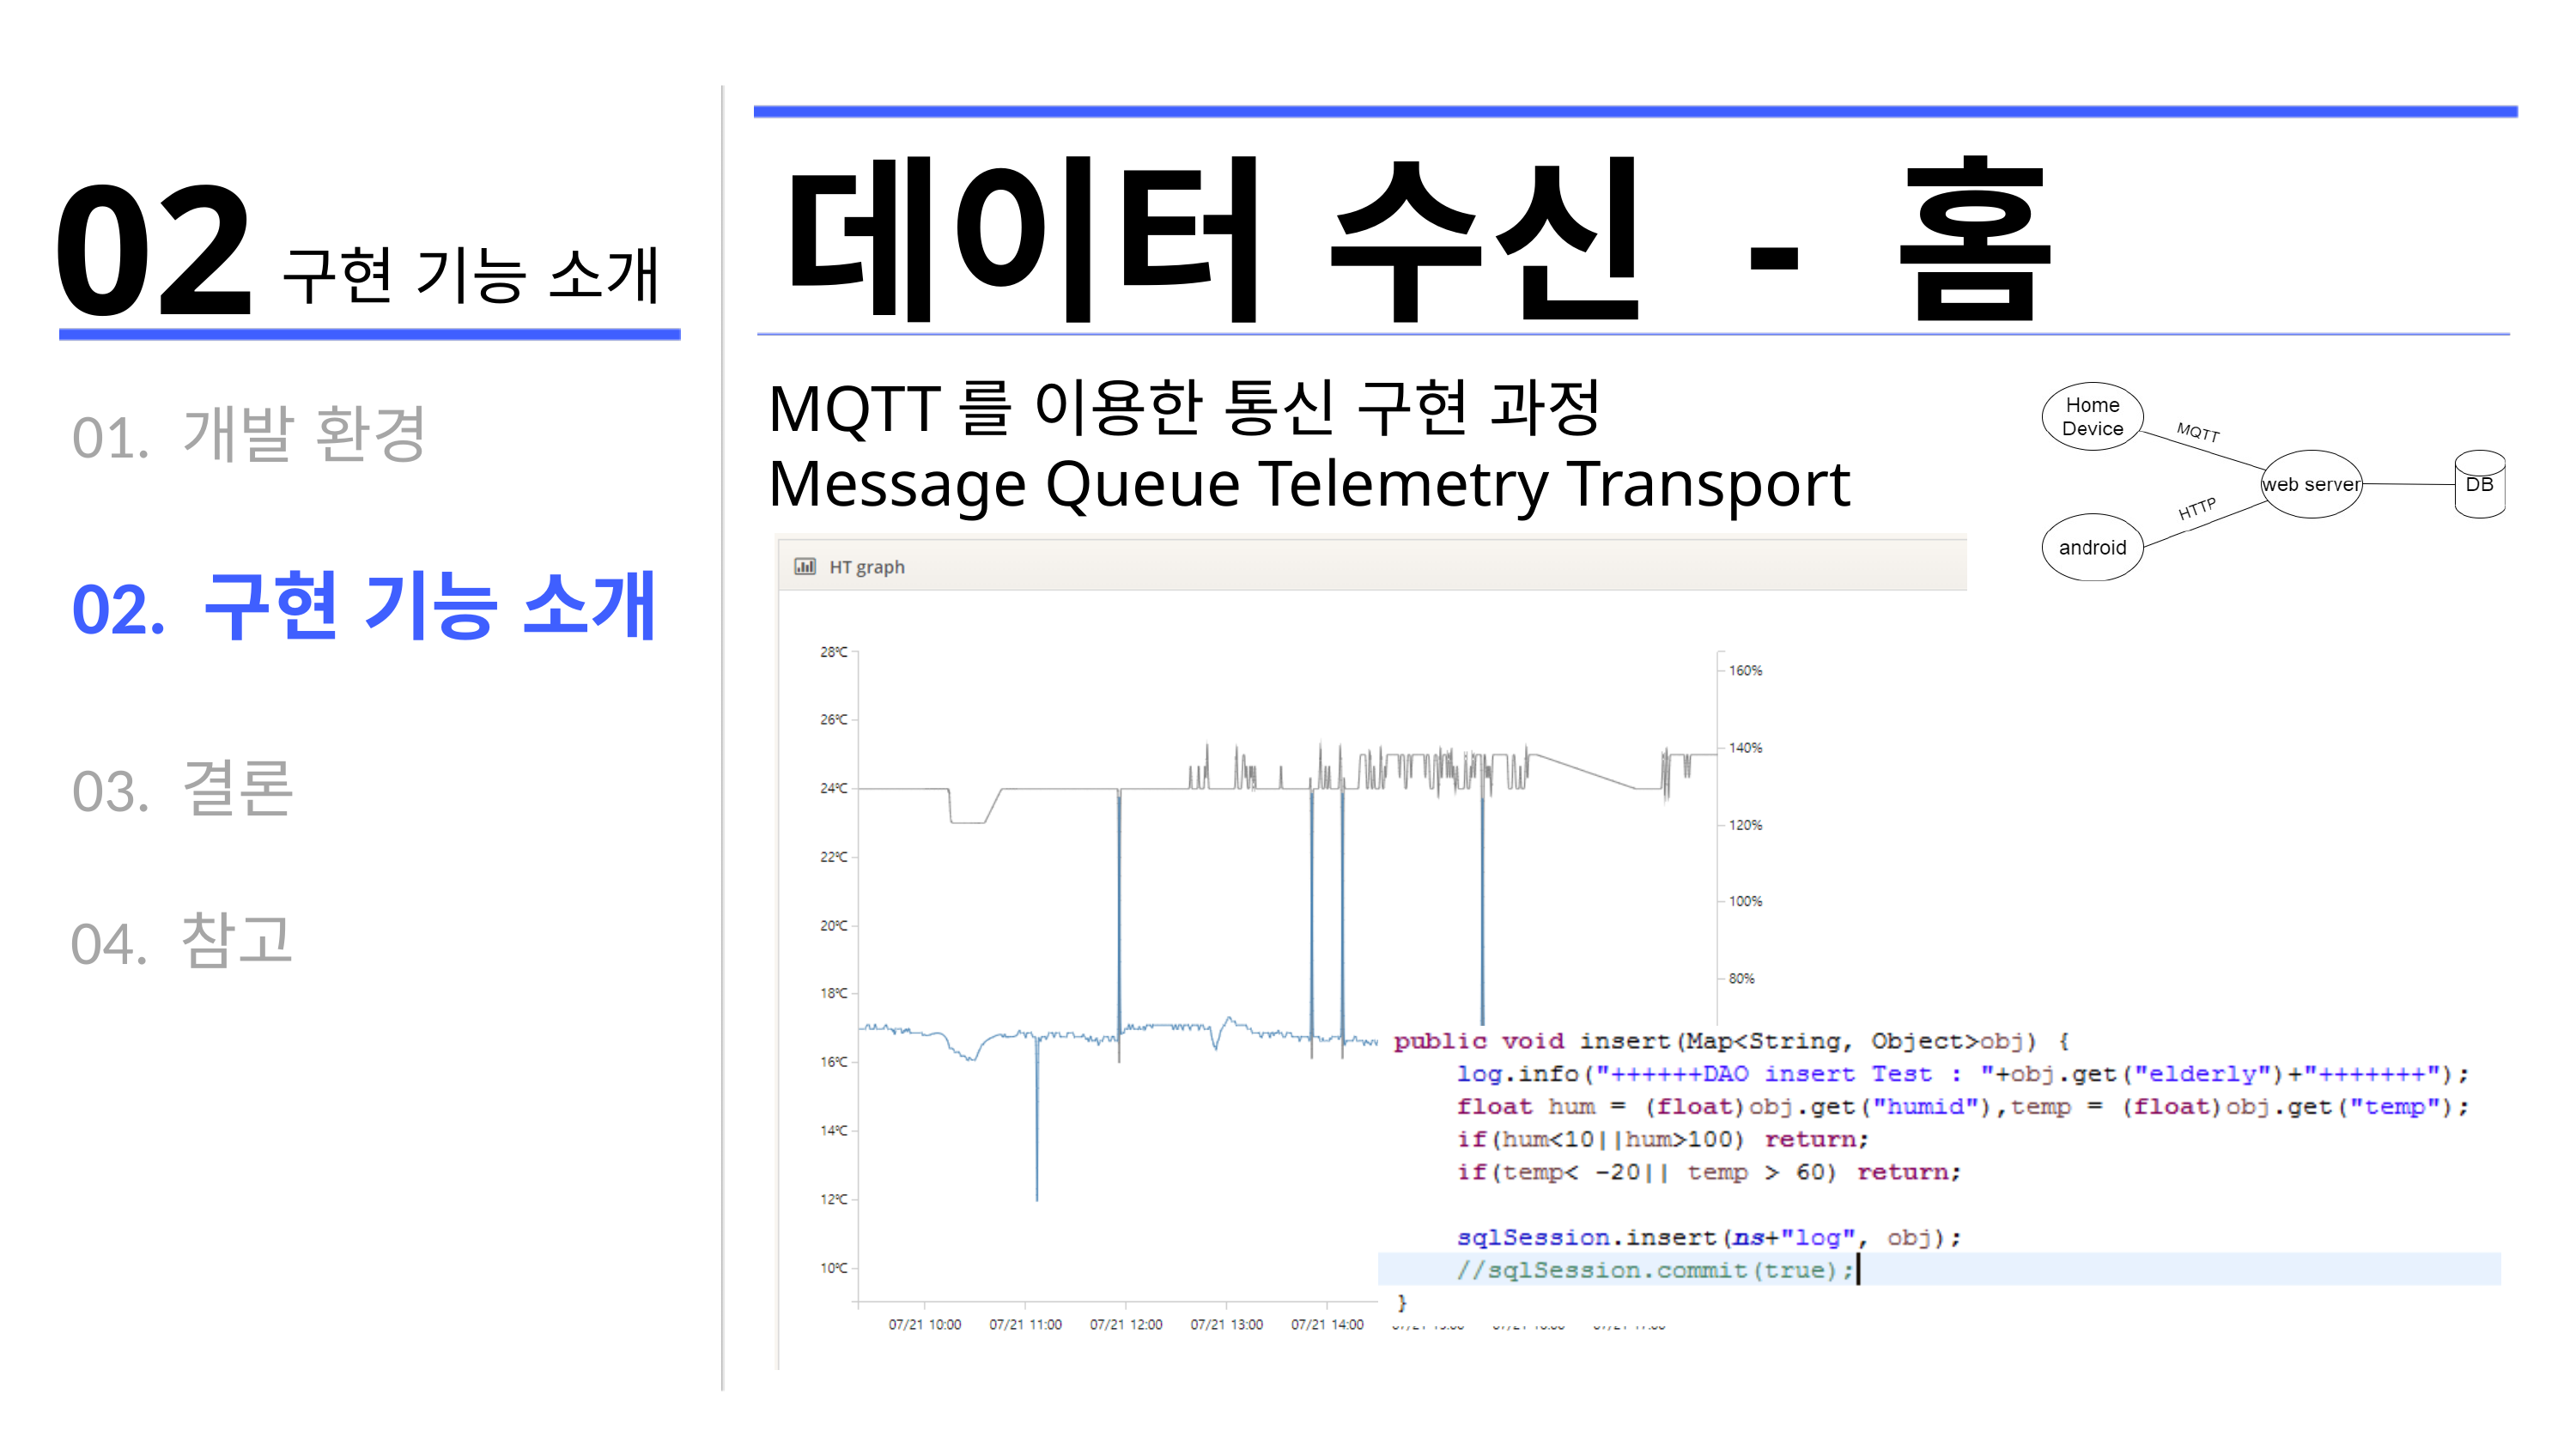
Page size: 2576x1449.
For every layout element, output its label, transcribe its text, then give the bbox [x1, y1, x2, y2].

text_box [59, 312, 681, 358]
text_box 01. 개발 환경 [60, 388, 664, 476]
text_box 02. 구현 기능 소개 [59, 552, 688, 656]
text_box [754, 89, 2519, 135]
picture [2042, 382, 2506, 581]
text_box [69, 735, 770, 742]
picture [775, 532, 2501, 1370]
text_box MQTT를 이용한 통신 구현 과정 Message Queue Telemetry Transport [754, 361, 1889, 525]
picture [720, 742, 725, 1391]
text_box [756, 331, 2512, 338]
text_box 데이터 수신 - 홈 [769, 144, 2431, 330]
text_box 구현 기능 소개 [268, 230, 715, 318]
picture [720, 87, 725, 735]
text_box 04. 참고 [58, 895, 659, 984]
text_box 02 [39, 130, 301, 357]
text_box 03. 결론 [59, 743, 647, 831]
